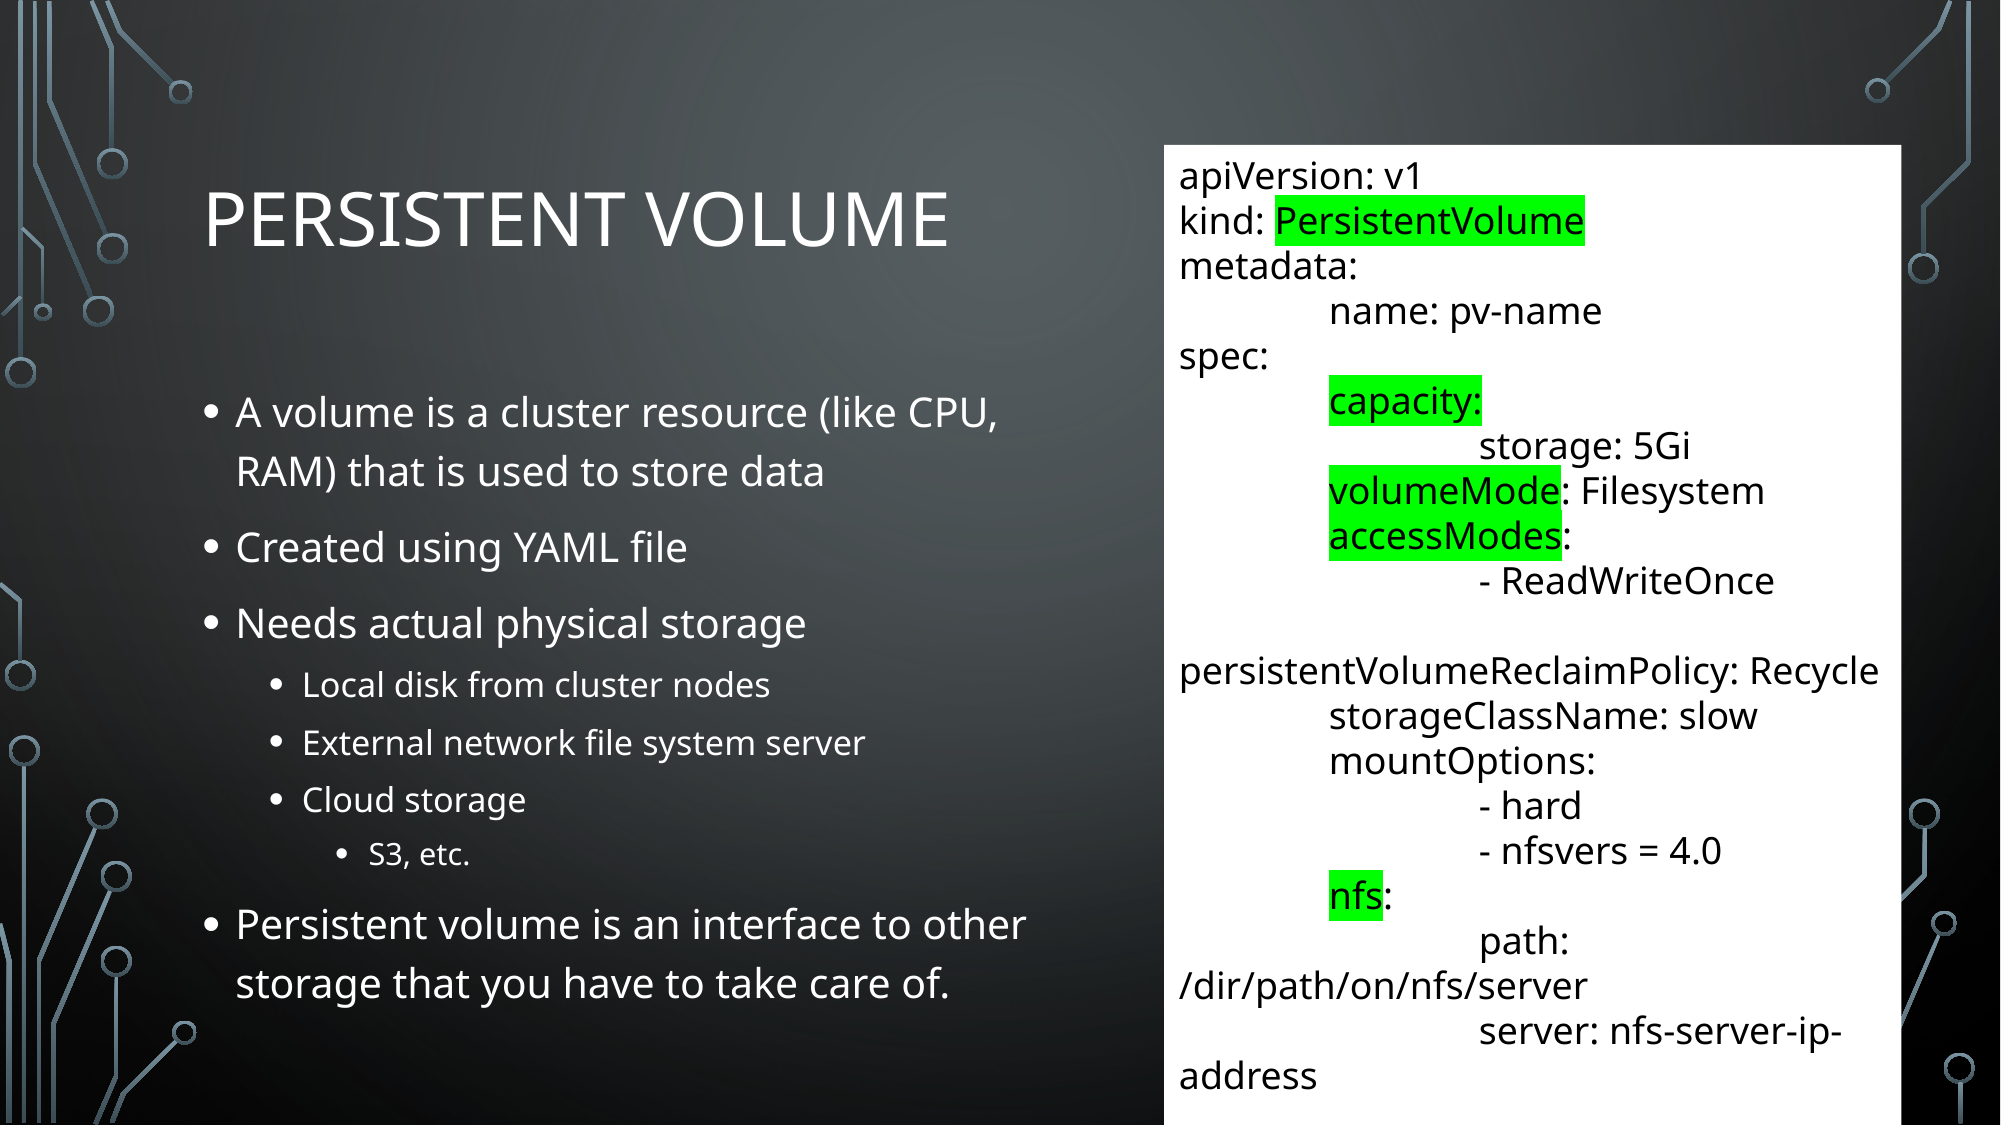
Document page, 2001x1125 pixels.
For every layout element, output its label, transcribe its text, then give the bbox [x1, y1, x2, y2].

text_box apiVersion: v1 kind: PersistentVolume metadata: name: pv-name spec: capacity: storage: 5Gi volumeMode: Filesystem accessModes: - ReadWriteOnce persistentVolumeReclaimPolicy: Recycle storageClassName: slow mountOptions: - hard - nfsvers = 4.0 nfs: path: /dir/path/on/nfs/server server: nfs-server-ip-address [1164, 144, 1902, 1125]
title Persistent Volume [187, 101, 1813, 344]
list A volume is a cluster resource (like CPU, RAM) that is used to store data Created using YAML file Needs actual physical storage Local disk from cluster nodes External network file system server Cloud storage S3, etc. Persistent volume is an interface to other storage that you have to take care of. [187, 369, 1044, 1063]
